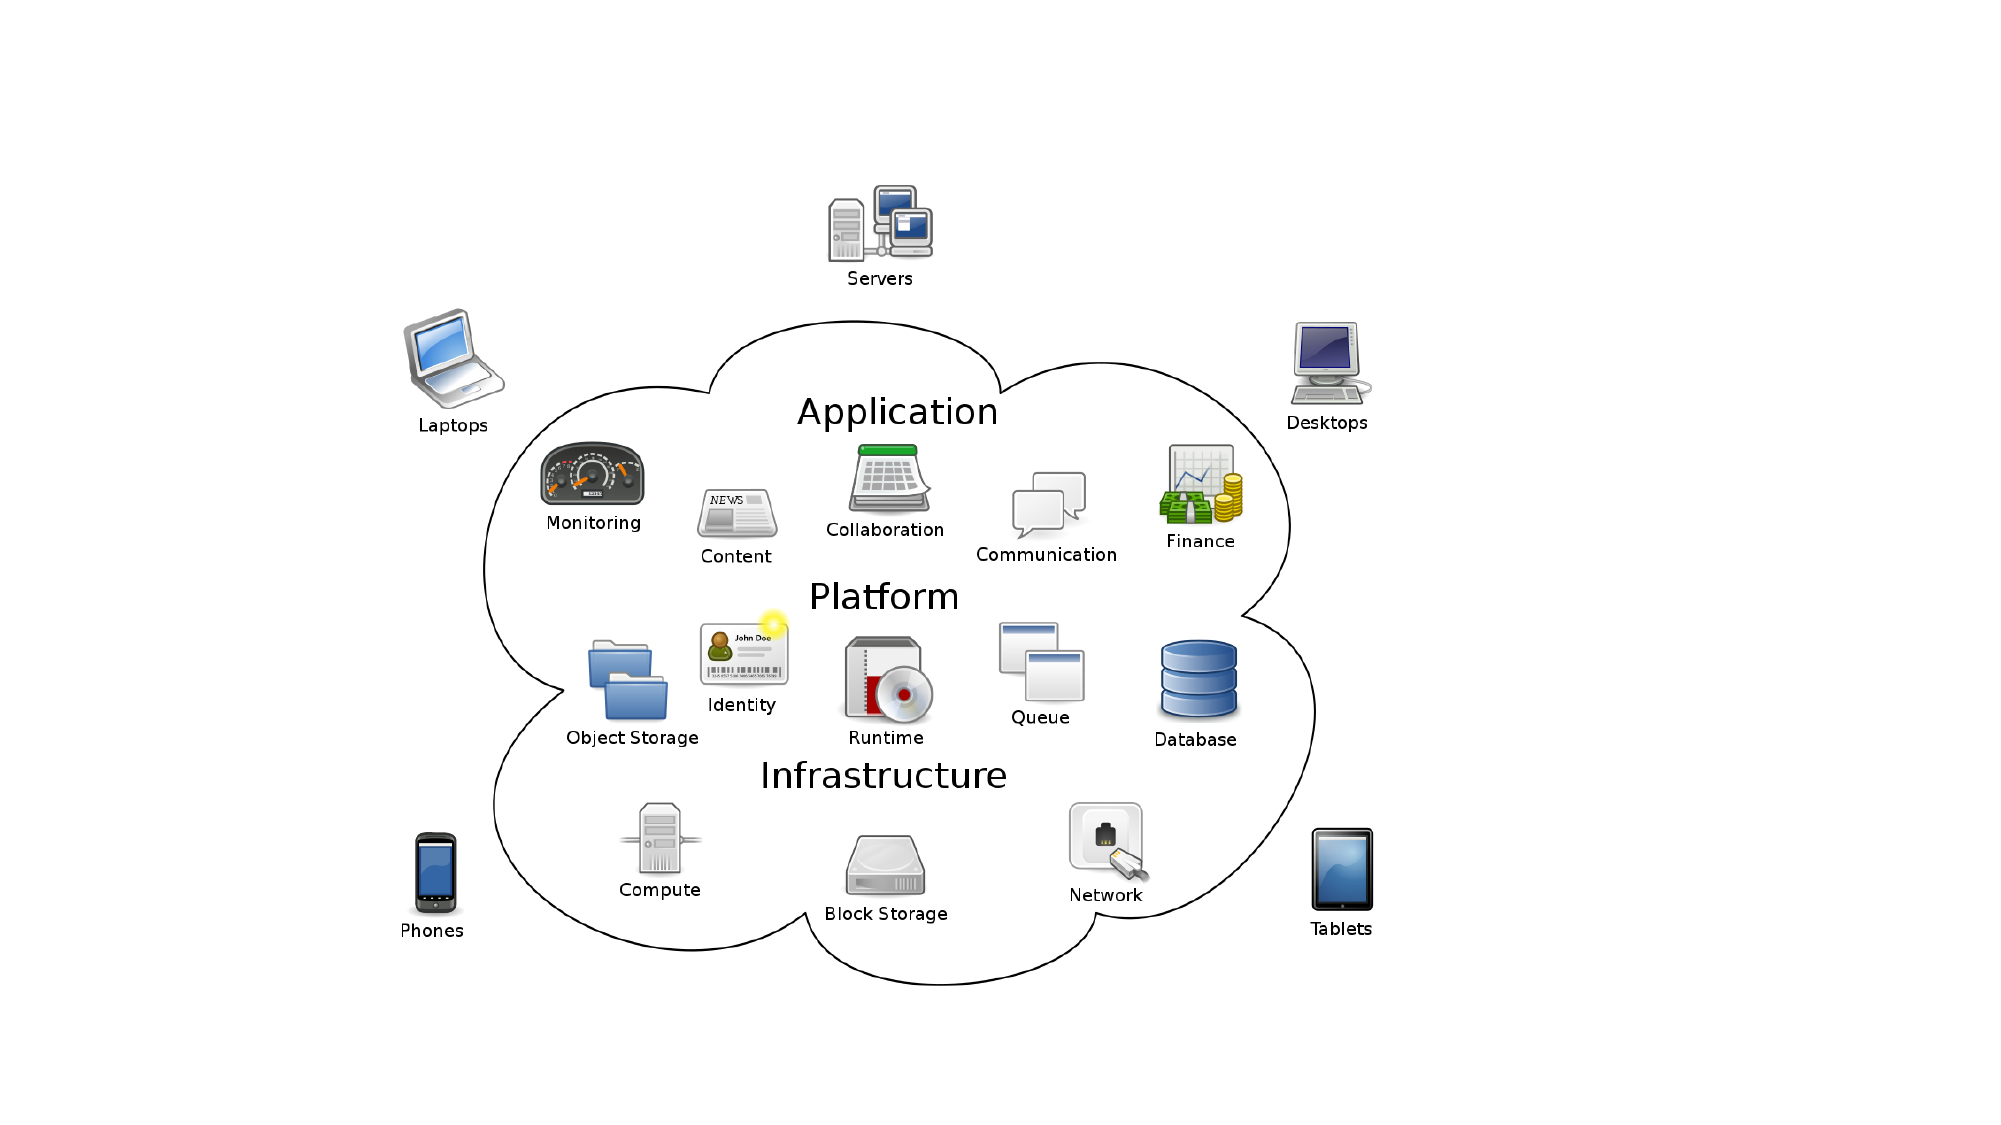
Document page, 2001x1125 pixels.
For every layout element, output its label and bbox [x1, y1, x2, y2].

list [356, 139, 1418, 1101]
